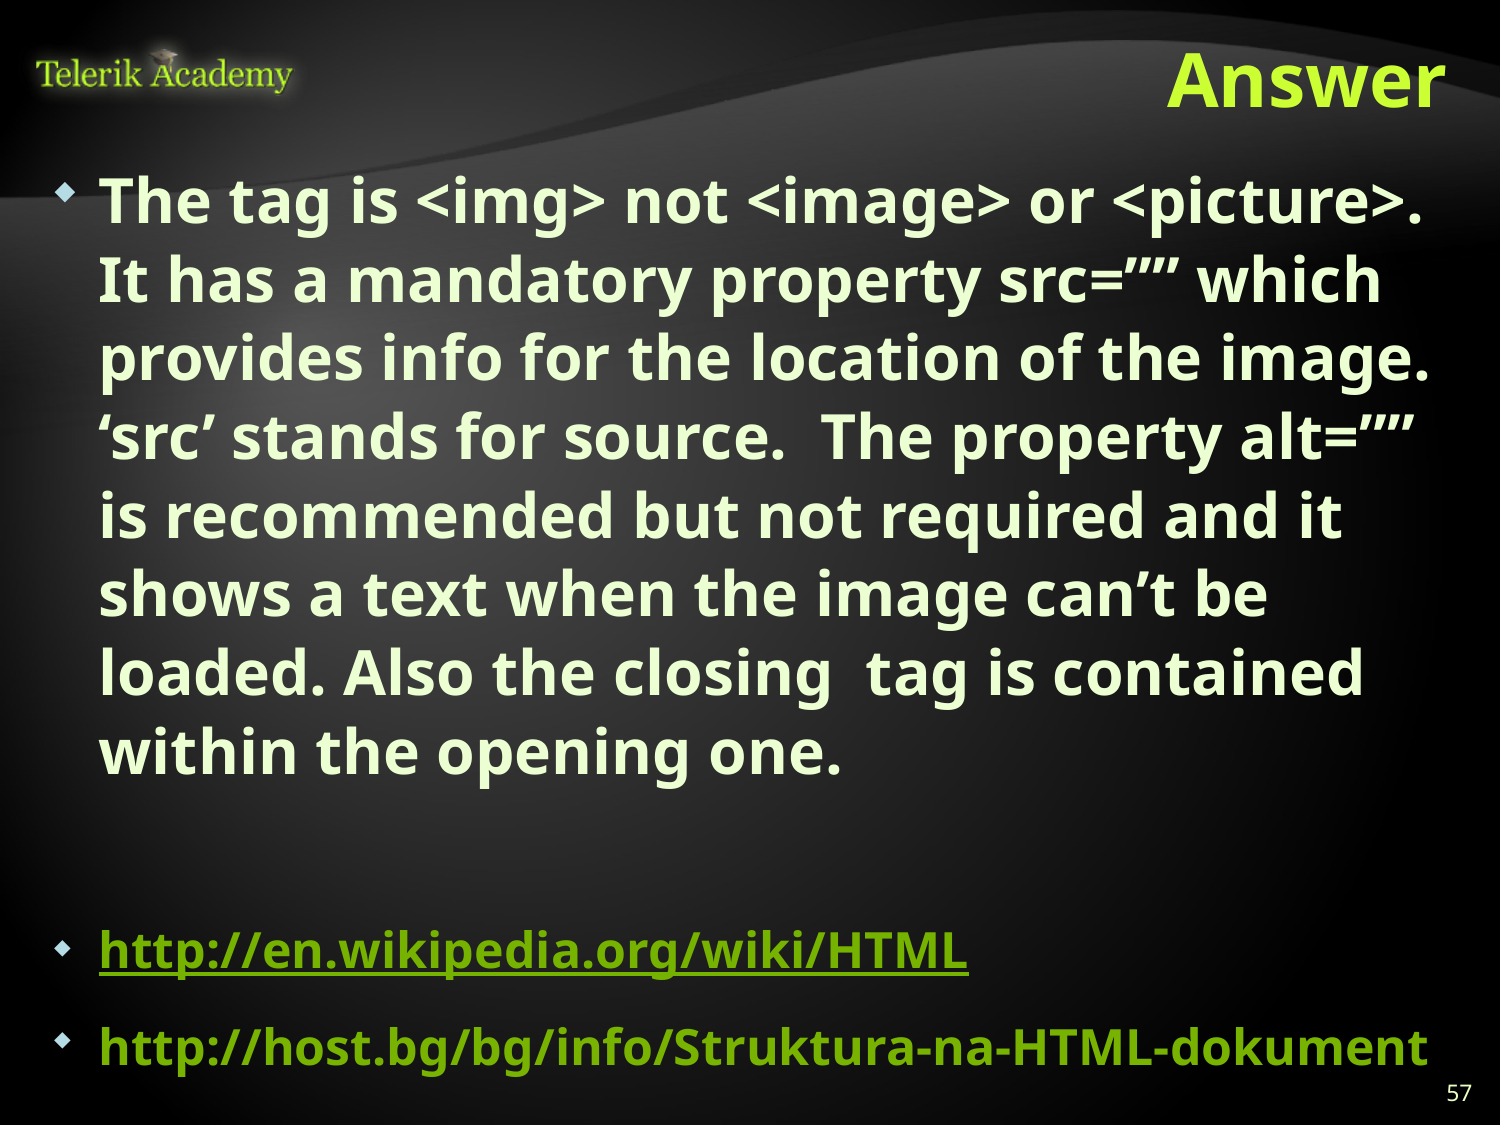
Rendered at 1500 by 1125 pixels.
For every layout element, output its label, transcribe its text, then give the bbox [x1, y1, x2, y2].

picture [0, 0, 1500, 1125]
title Answer [300, 12, 1463, 149]
slide_number 57 [1412, 1074, 1488, 1113]
list The tag is <img> not <image> or <picture>. It has a mandatory property src=”” which provides info for the location of the image. ‘src’ stands for source. The property alt=”” is recommended but not required and it shows a text when the image can’t be loaded. Also the closing tag is contained within the opening one. http://en.wikipedia.org/wiki/HTML http://host.bg/bg/info/Struktura-na-HTML-dokument [37, 149, 1463, 1100]
